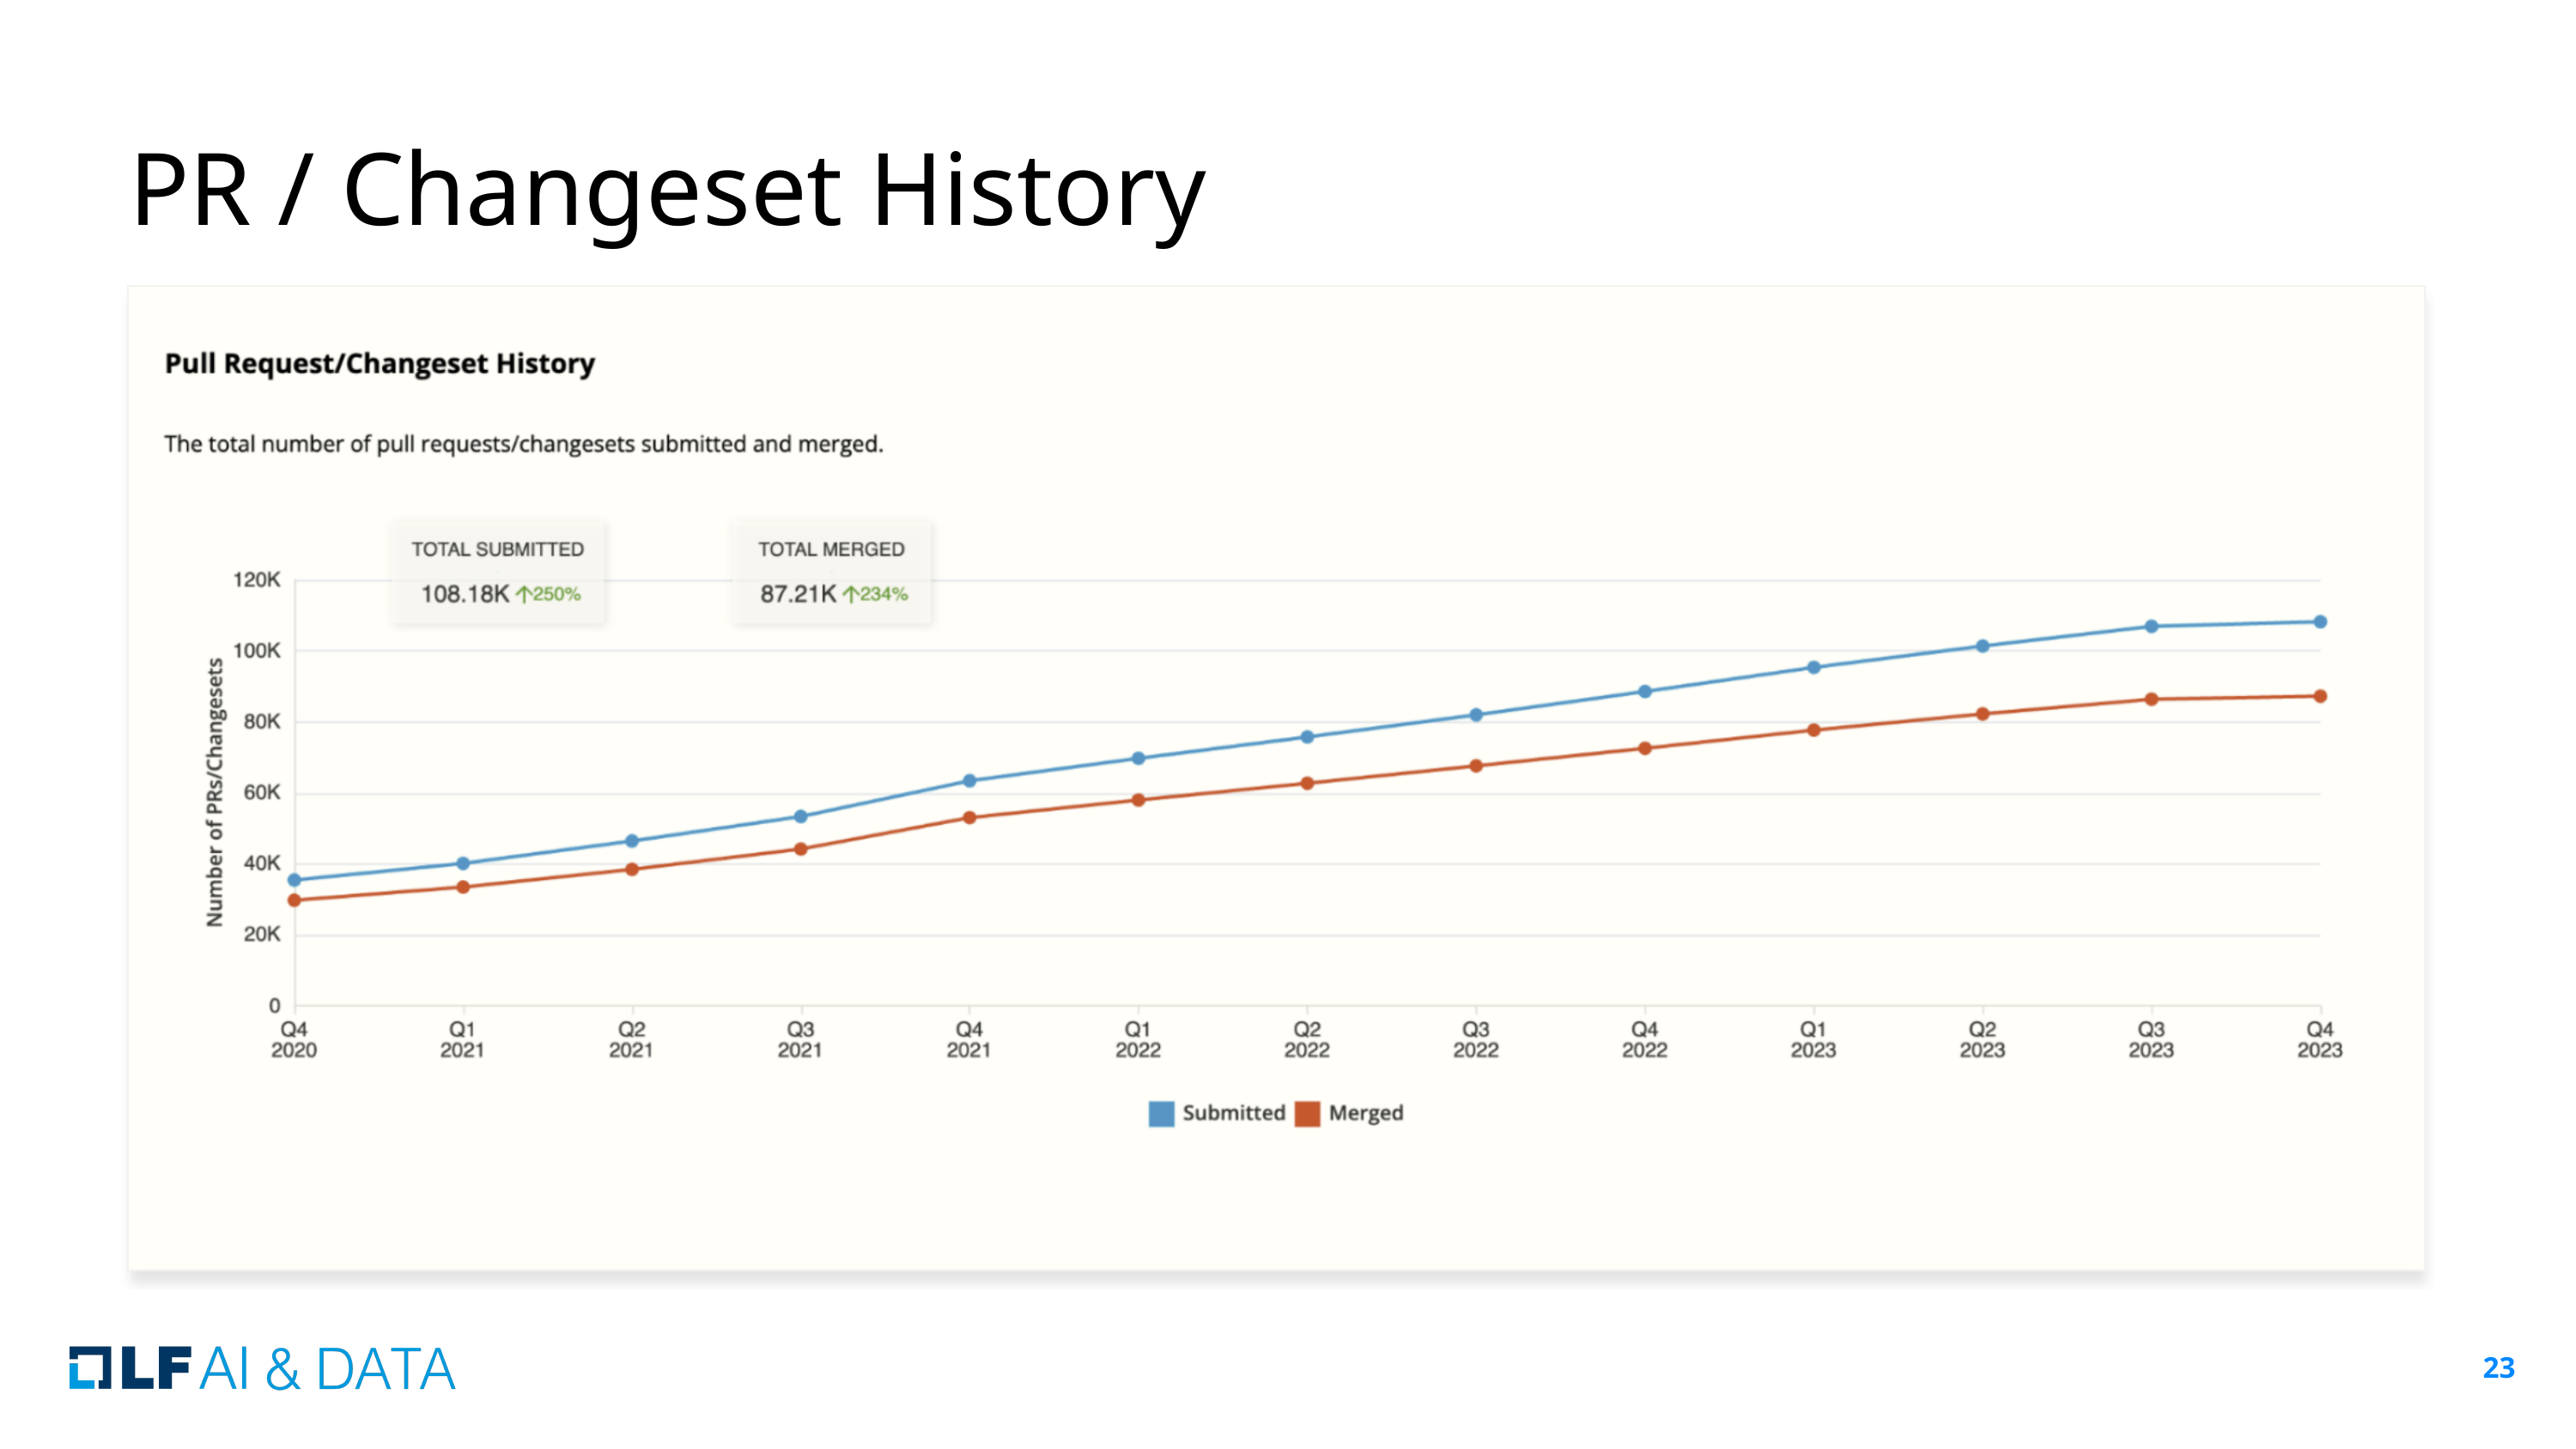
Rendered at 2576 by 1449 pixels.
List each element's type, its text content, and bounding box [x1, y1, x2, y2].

title PR / Changeset History [129, 124, 2530, 287]
picture [128, 286, 2425, 1271]
picture [61, 1341, 461, 1397]
slide_number ‹#› [2386, 1313, 2542, 1425]
